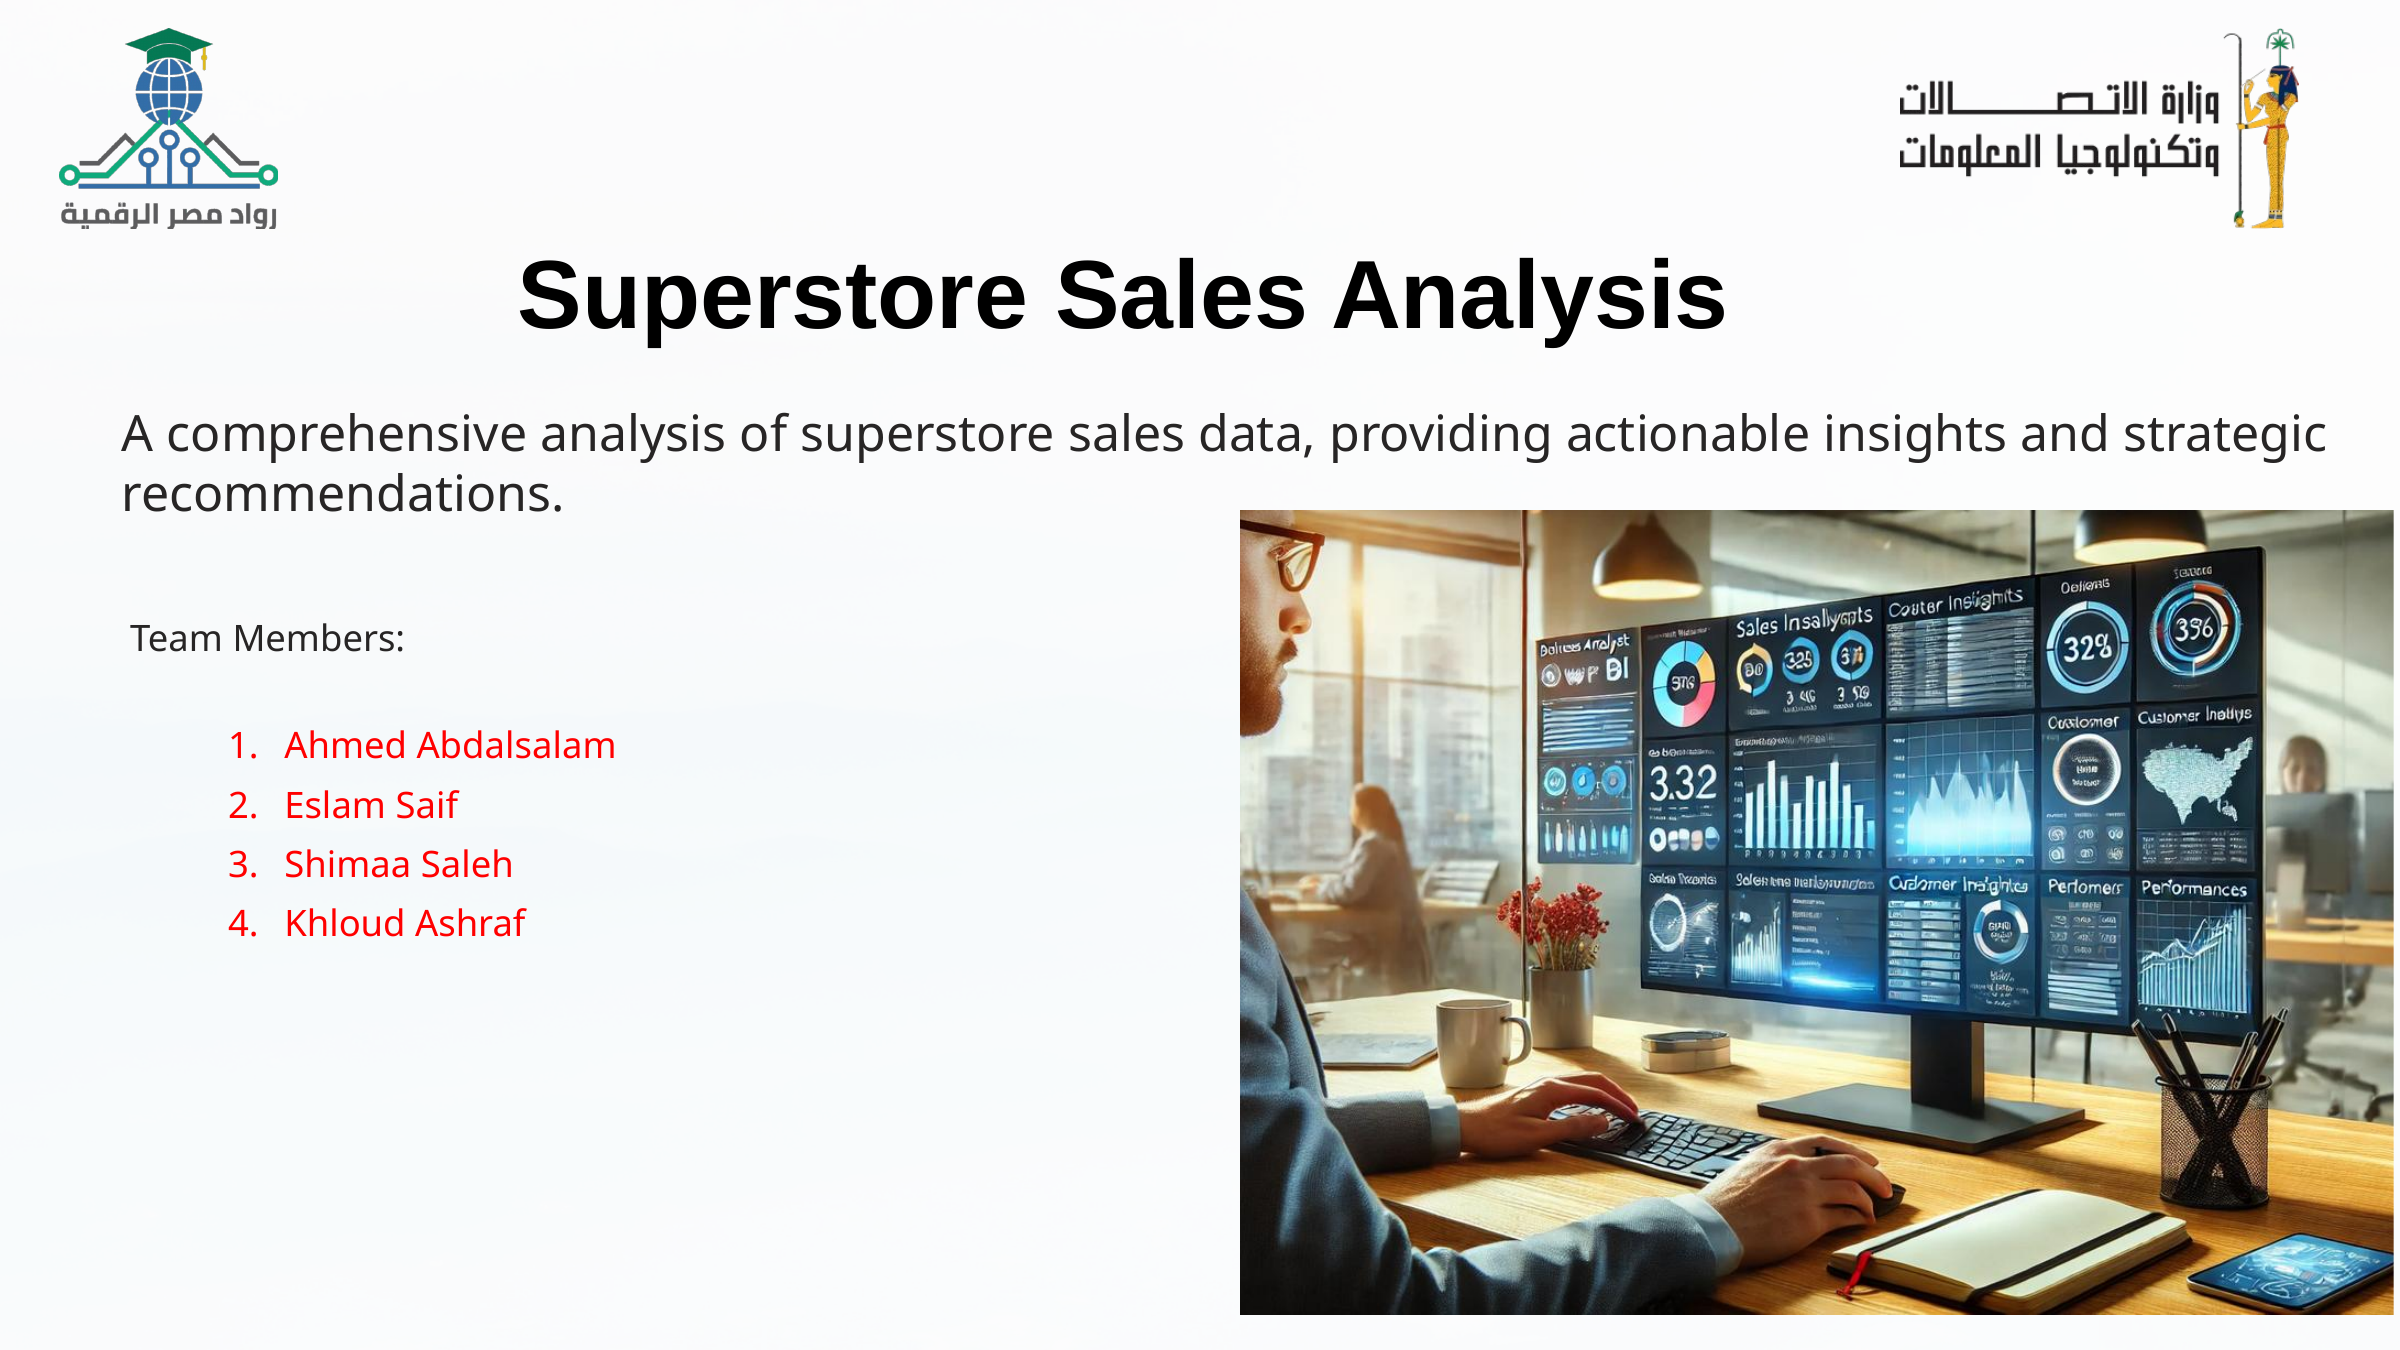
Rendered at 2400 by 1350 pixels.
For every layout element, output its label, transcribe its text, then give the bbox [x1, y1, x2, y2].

text_box Superstore Sales Analysis [517, 226, 1660, 349]
text_box Team Members: [130, 598, 1240, 659]
text_box A comprehensive analysis of superstore sales data, providing actionable insights and strategic recommendations. [121, 402, 2359, 603]
text_box Ahmed Abdalsalam Eslam Saif Shimaa Saleh Khloud Ashraf [228, 706, 855, 992]
picture [59, 28, 278, 229]
picture [1240, 510, 2400, 1350]
picture [1900, 28, 2299, 229]
